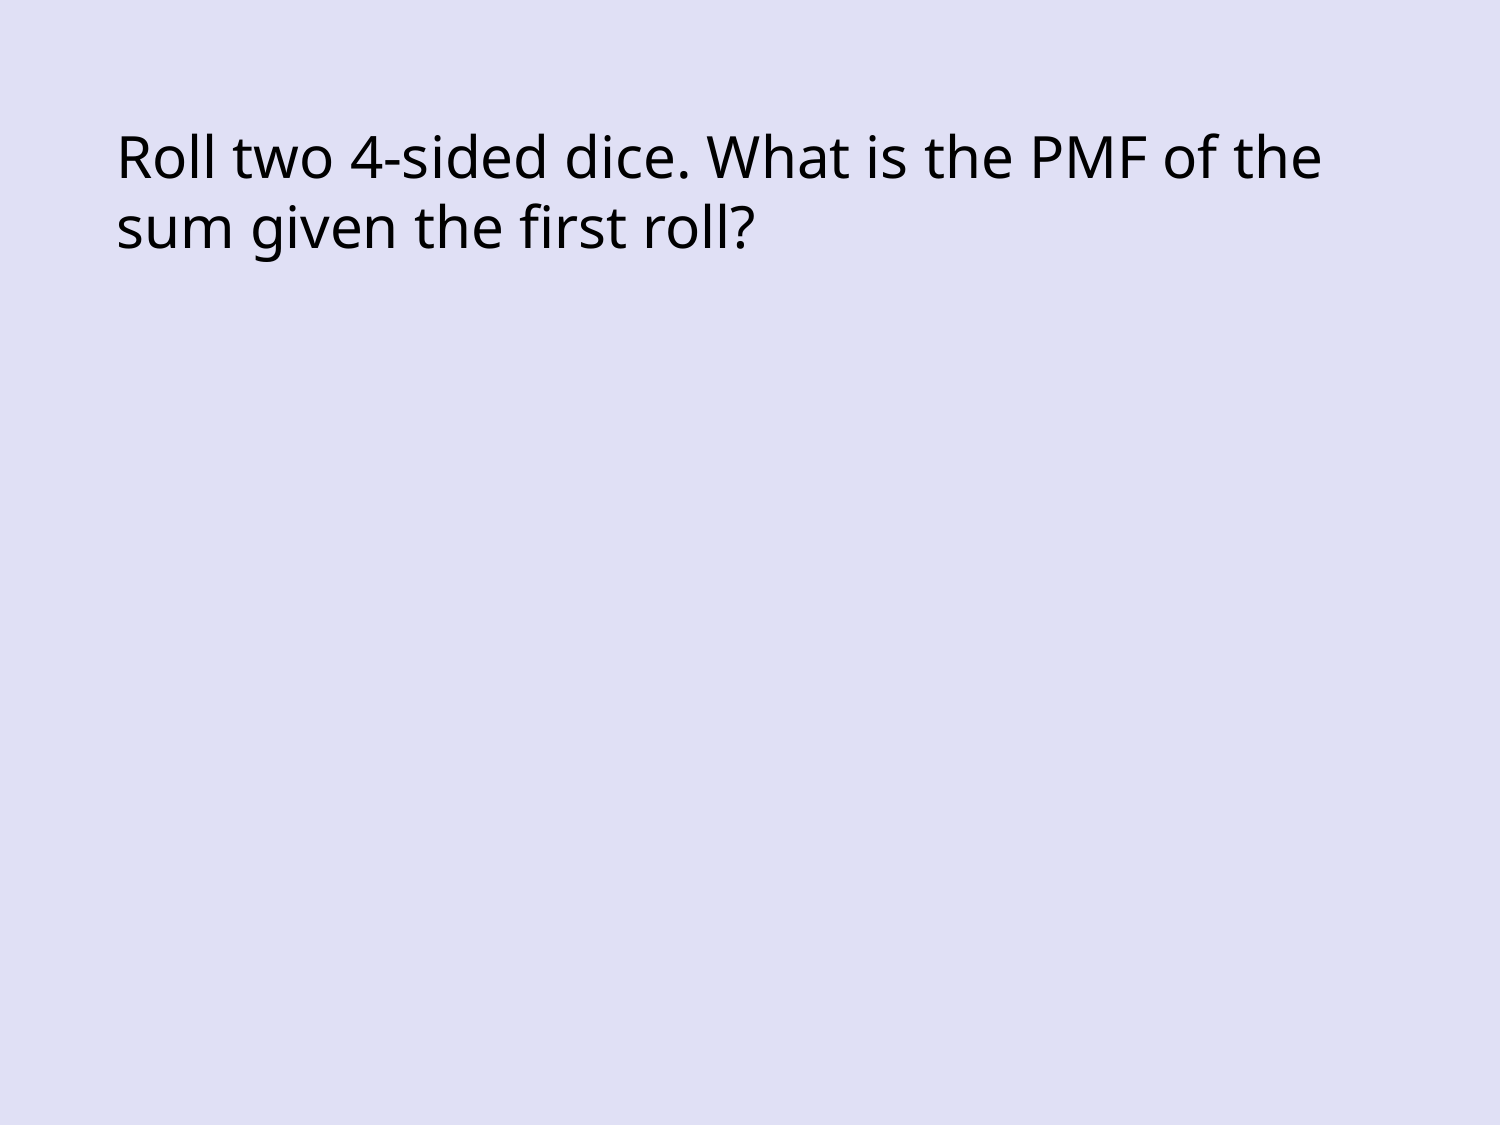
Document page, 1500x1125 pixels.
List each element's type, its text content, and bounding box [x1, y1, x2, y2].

text_box Roll two 4-sided dice. What is the PMF of the sum given the first roll? [101, 113, 1386, 268]
